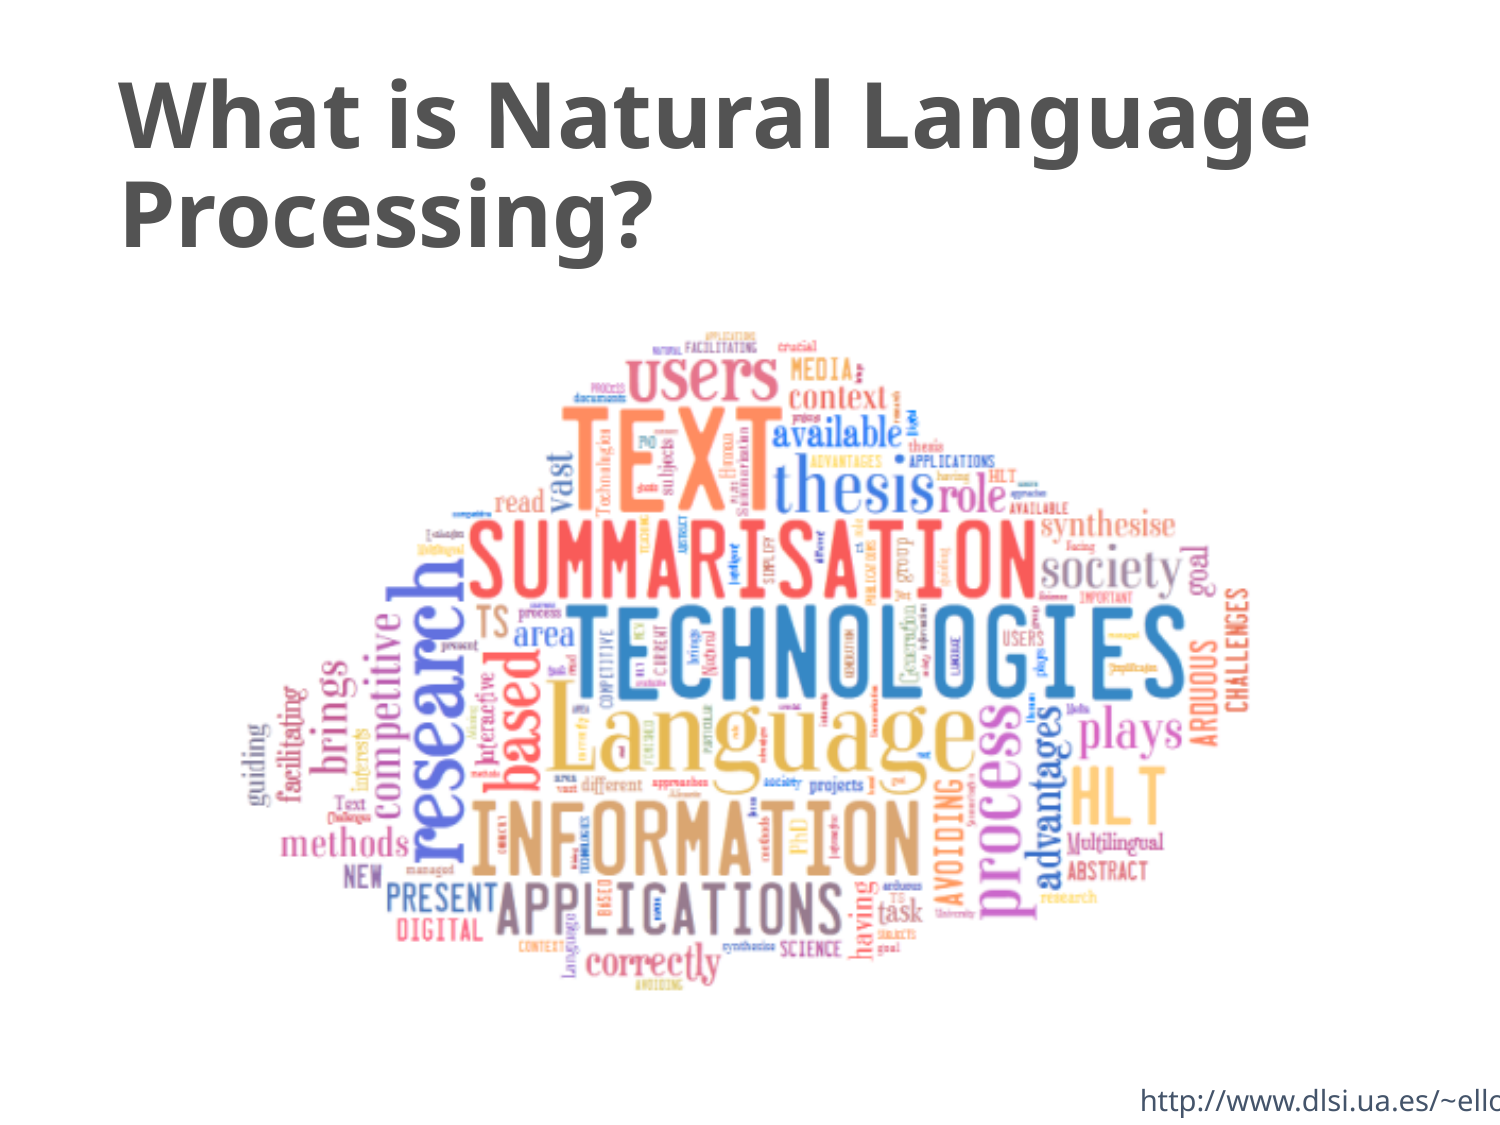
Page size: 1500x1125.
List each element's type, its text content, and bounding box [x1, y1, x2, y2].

picture [216, 277, 1284, 1029]
title What is Natural Language Processing? [103, 59, 1397, 278]
text_box http://www.dlsi.ua.es/~elloret/ [1125, 1074, 1500, 1125]
